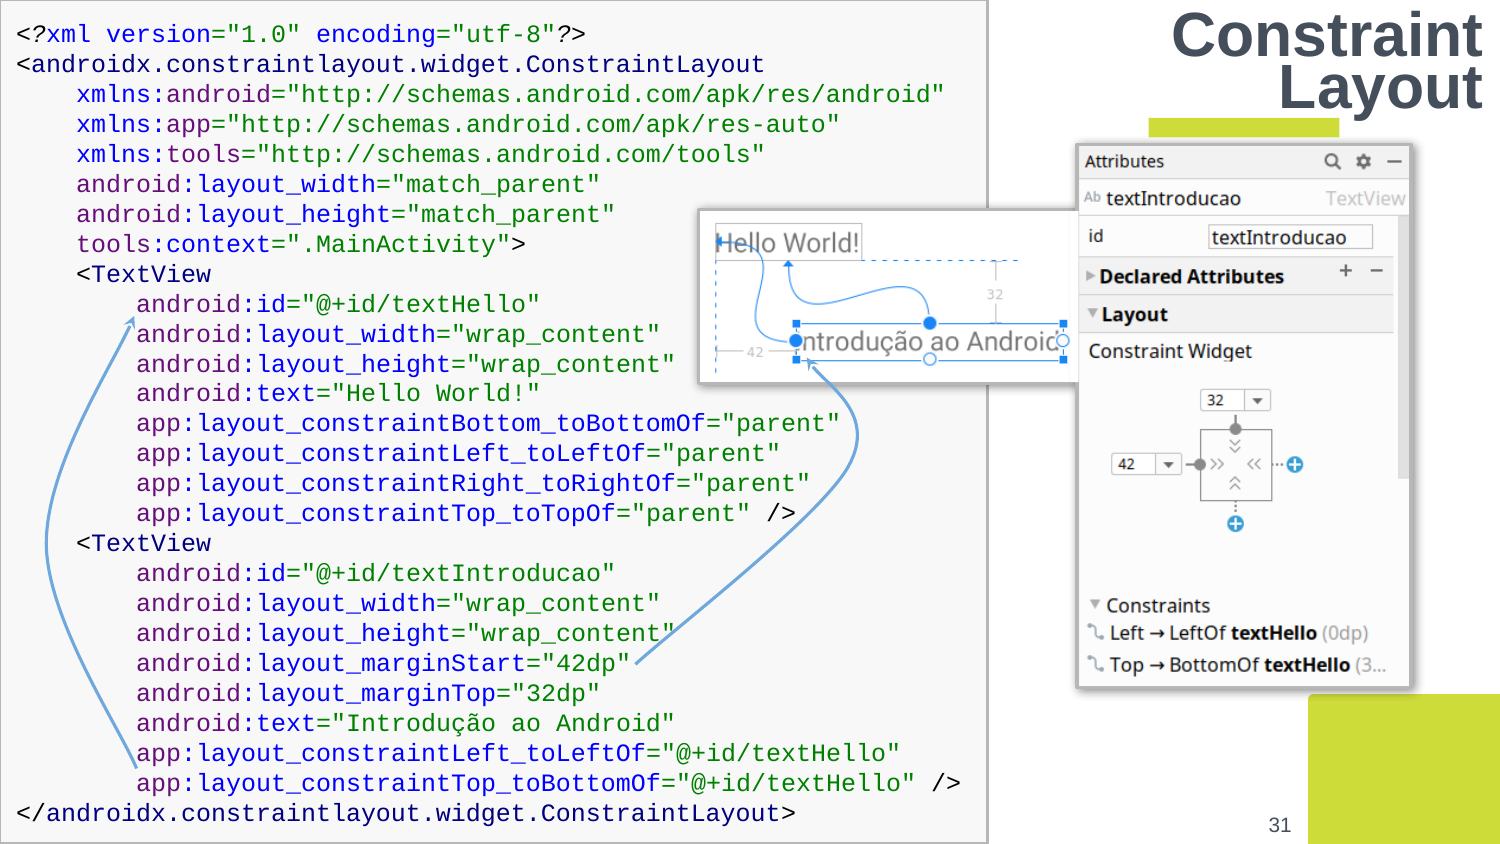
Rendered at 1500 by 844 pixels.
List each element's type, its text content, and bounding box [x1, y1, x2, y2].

text_box [635, 391, 858, 665]
picture [700, 210, 1076, 383]
picture [1078, 145, 1410, 687]
title Constraint Layout [1078, 0, 1499, 134]
text_box [1148, 117, 1340, 138]
text_box [46, 315, 137, 769]
slide_number ‹#› [1216, 791, 1307, 844]
text_box <?xml version="1.0" encoding="utf-8"?> <androidx.constraintlayout.widget.ConstraintLayout xmlns:android="http://schemas.android.com/apk/res/android" xmlns:app="http://schemas.android.com/apk/res-auto" xmlns:tools="http://schemas.android.com/tools" android:layout_width="match_parent" android:layout_height="match_parent" tools:context=".MainActivity"> <TextView android:id="@+id/textHello" android:layout_width="wrap_content" android:layout_height="wrap_content" android:text="Hello World!" app:layout_constraintBottom_toBottomOf="parent" app:layout_constraintLeft_toLeftOf="parent" app:layout_constraintRight_toRightOf="parent" app:layout_constraintTop_toTopOf="parent" /> <TextView android:id="@+id/textIntroducao" android:layout_width="wrap_content" android:layout_height="wrap_content" android:layout_marginStart="42dp" android:layout_marginTop="32dp" android:text="Introdução ao Android" app:layout_constraintLeft_toLeftOf="@+id/textHello" app:layout_constraintTop_toBottomOf="@+id/textHello" /> </androidx.constraintlayout.widget.ConstraintLayout> [0, 0, 988, 844]
